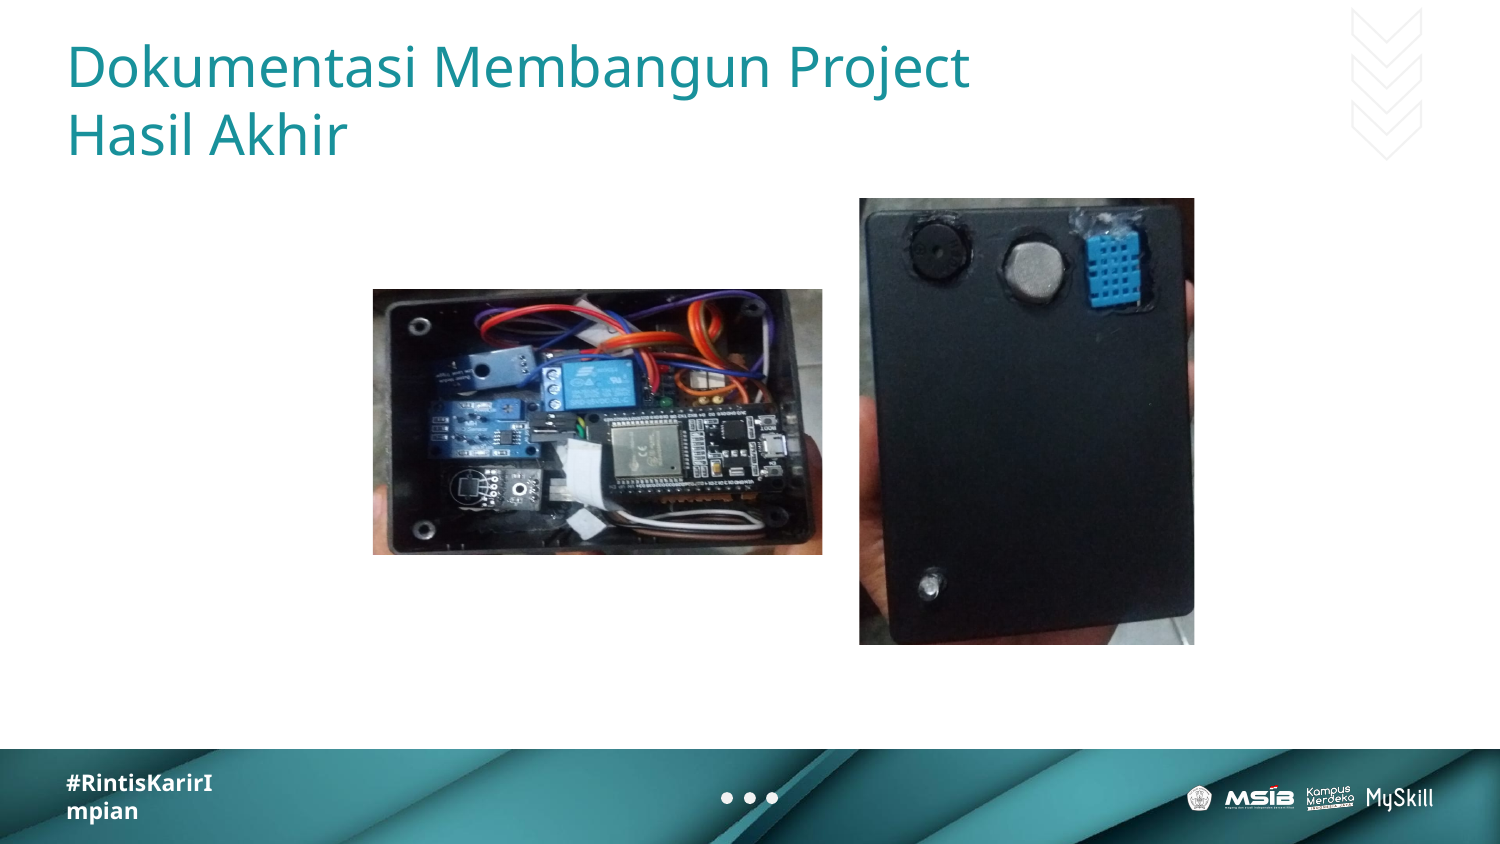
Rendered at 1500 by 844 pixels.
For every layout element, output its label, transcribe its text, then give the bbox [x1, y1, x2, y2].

picture [372, 196, 823, 647]
title Dokumentasi Membangun Project Hasil Akhir [51, 22, 1449, 176]
picture [858, 198, 1195, 646]
picture [0, 749, 1500, 844]
